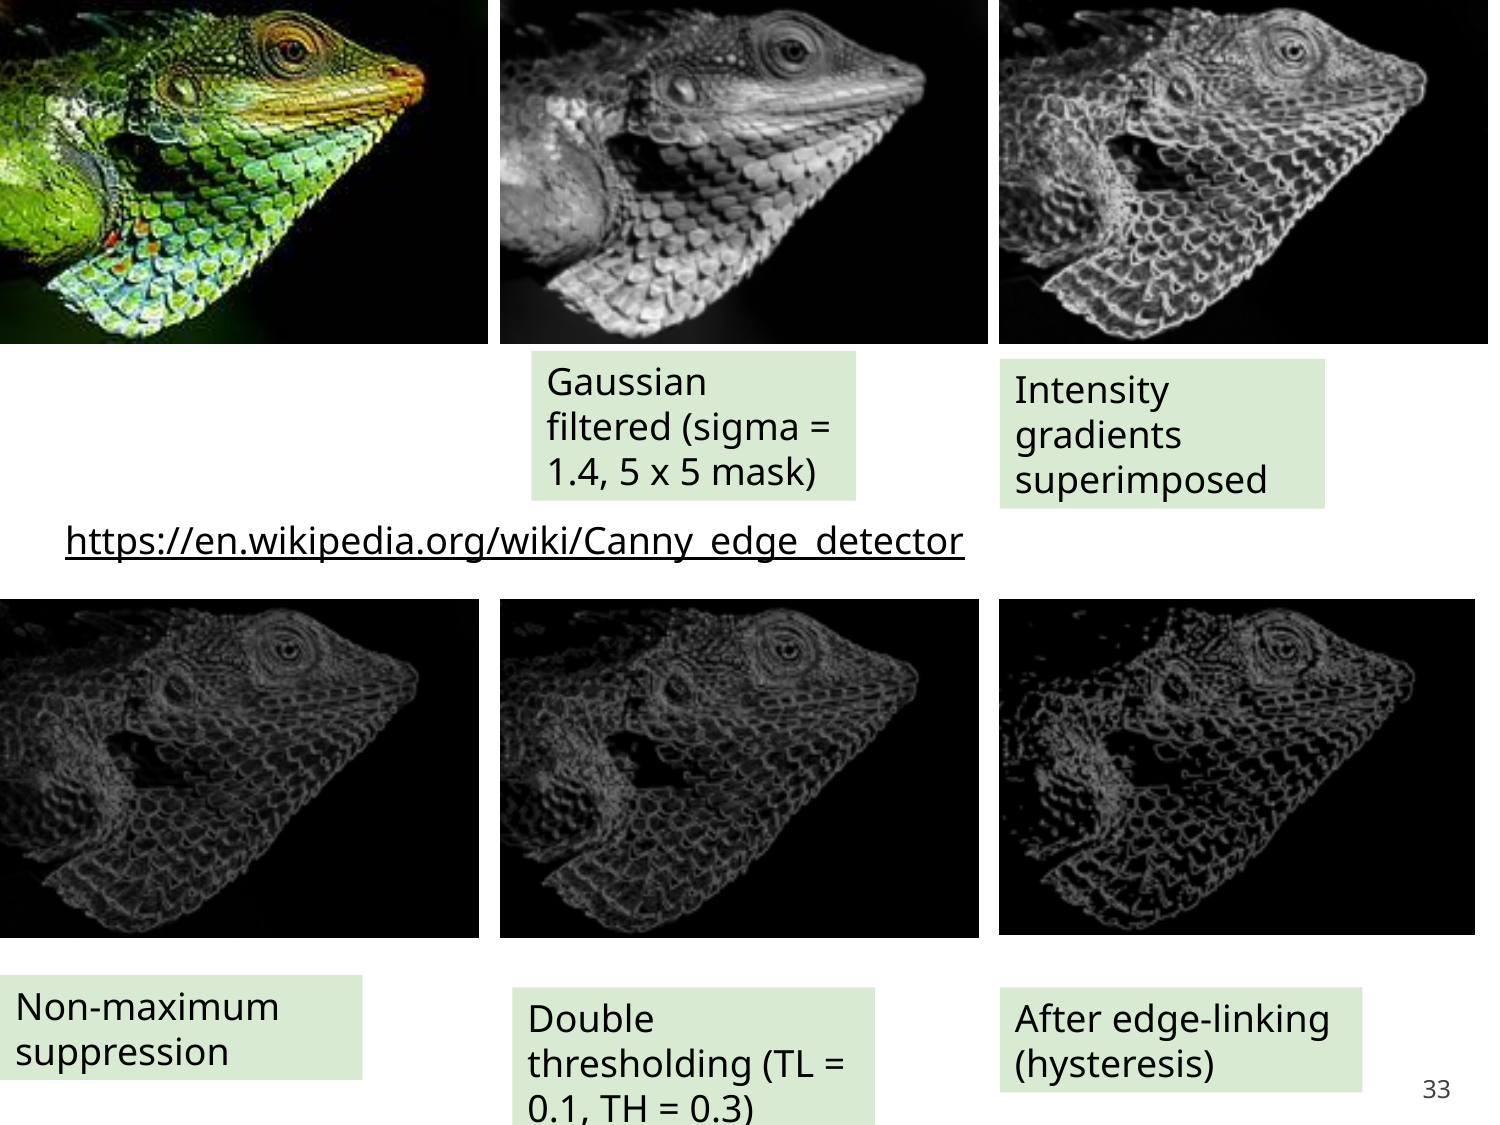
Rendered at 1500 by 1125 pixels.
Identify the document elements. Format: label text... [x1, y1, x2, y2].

text_box Intensity gradients superimposed [999, 358, 1325, 509]
text_box https://en.wikipedia.org/wiki/Canny_edge_detector [50, 509, 1125, 576]
picture [499, 599, 979, 938]
text_box Double thresholding (TL = 0.1, TH = 0.3) [512, 987, 875, 1125]
picture [999, 0, 1488, 344]
text_box Non-maximum suppression [0, 974, 363, 1080]
picture [0, 0, 488, 344]
slide_number ‹#› [1345, 1062, 1467, 1108]
picture [0, 599, 479, 938]
picture [499, 0, 988, 344]
picture [999, 599, 1476, 936]
text_box After edge-linking (hysteresis) [999, 987, 1363, 1093]
text_box Gaussian filtered (sigma = 1.4, 5 x 5 mask) [531, 352, 857, 501]
